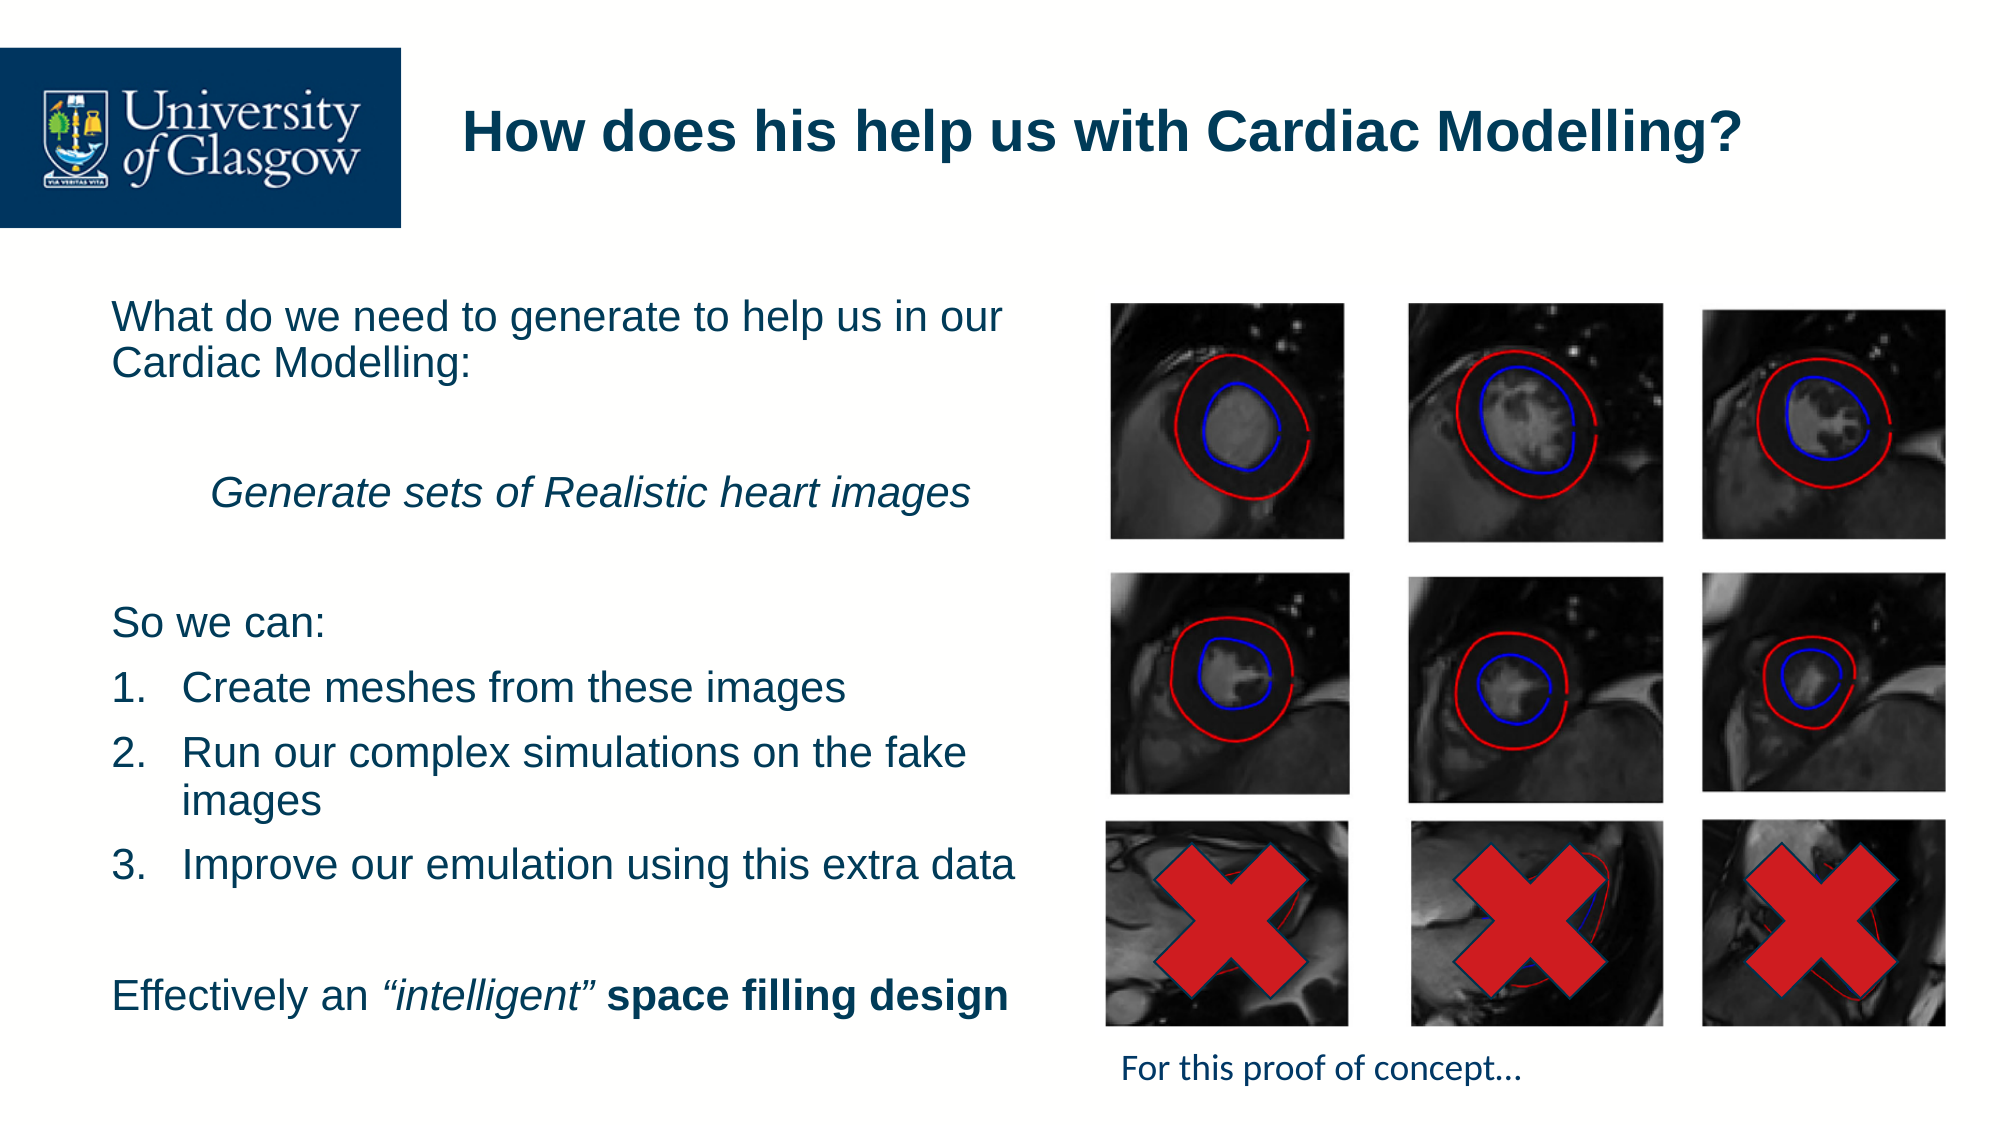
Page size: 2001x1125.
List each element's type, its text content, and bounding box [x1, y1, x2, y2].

picture [0, 0, 2000, 1125]
list What do we need to generate to help us in our Cardiac Modelling: Generate sets of Realistic heart images So we can: Create meshes from these images Run our complex simulations on the fake images Improve our emulation using this extra data Effectively an “intelligent” space filling design [96, 286, 1087, 1036]
text_box How does his help us with Cardiac Modelling? [447, 93, 1878, 264]
text_box For this proof of concept… [1106, 1036, 1822, 1095]
